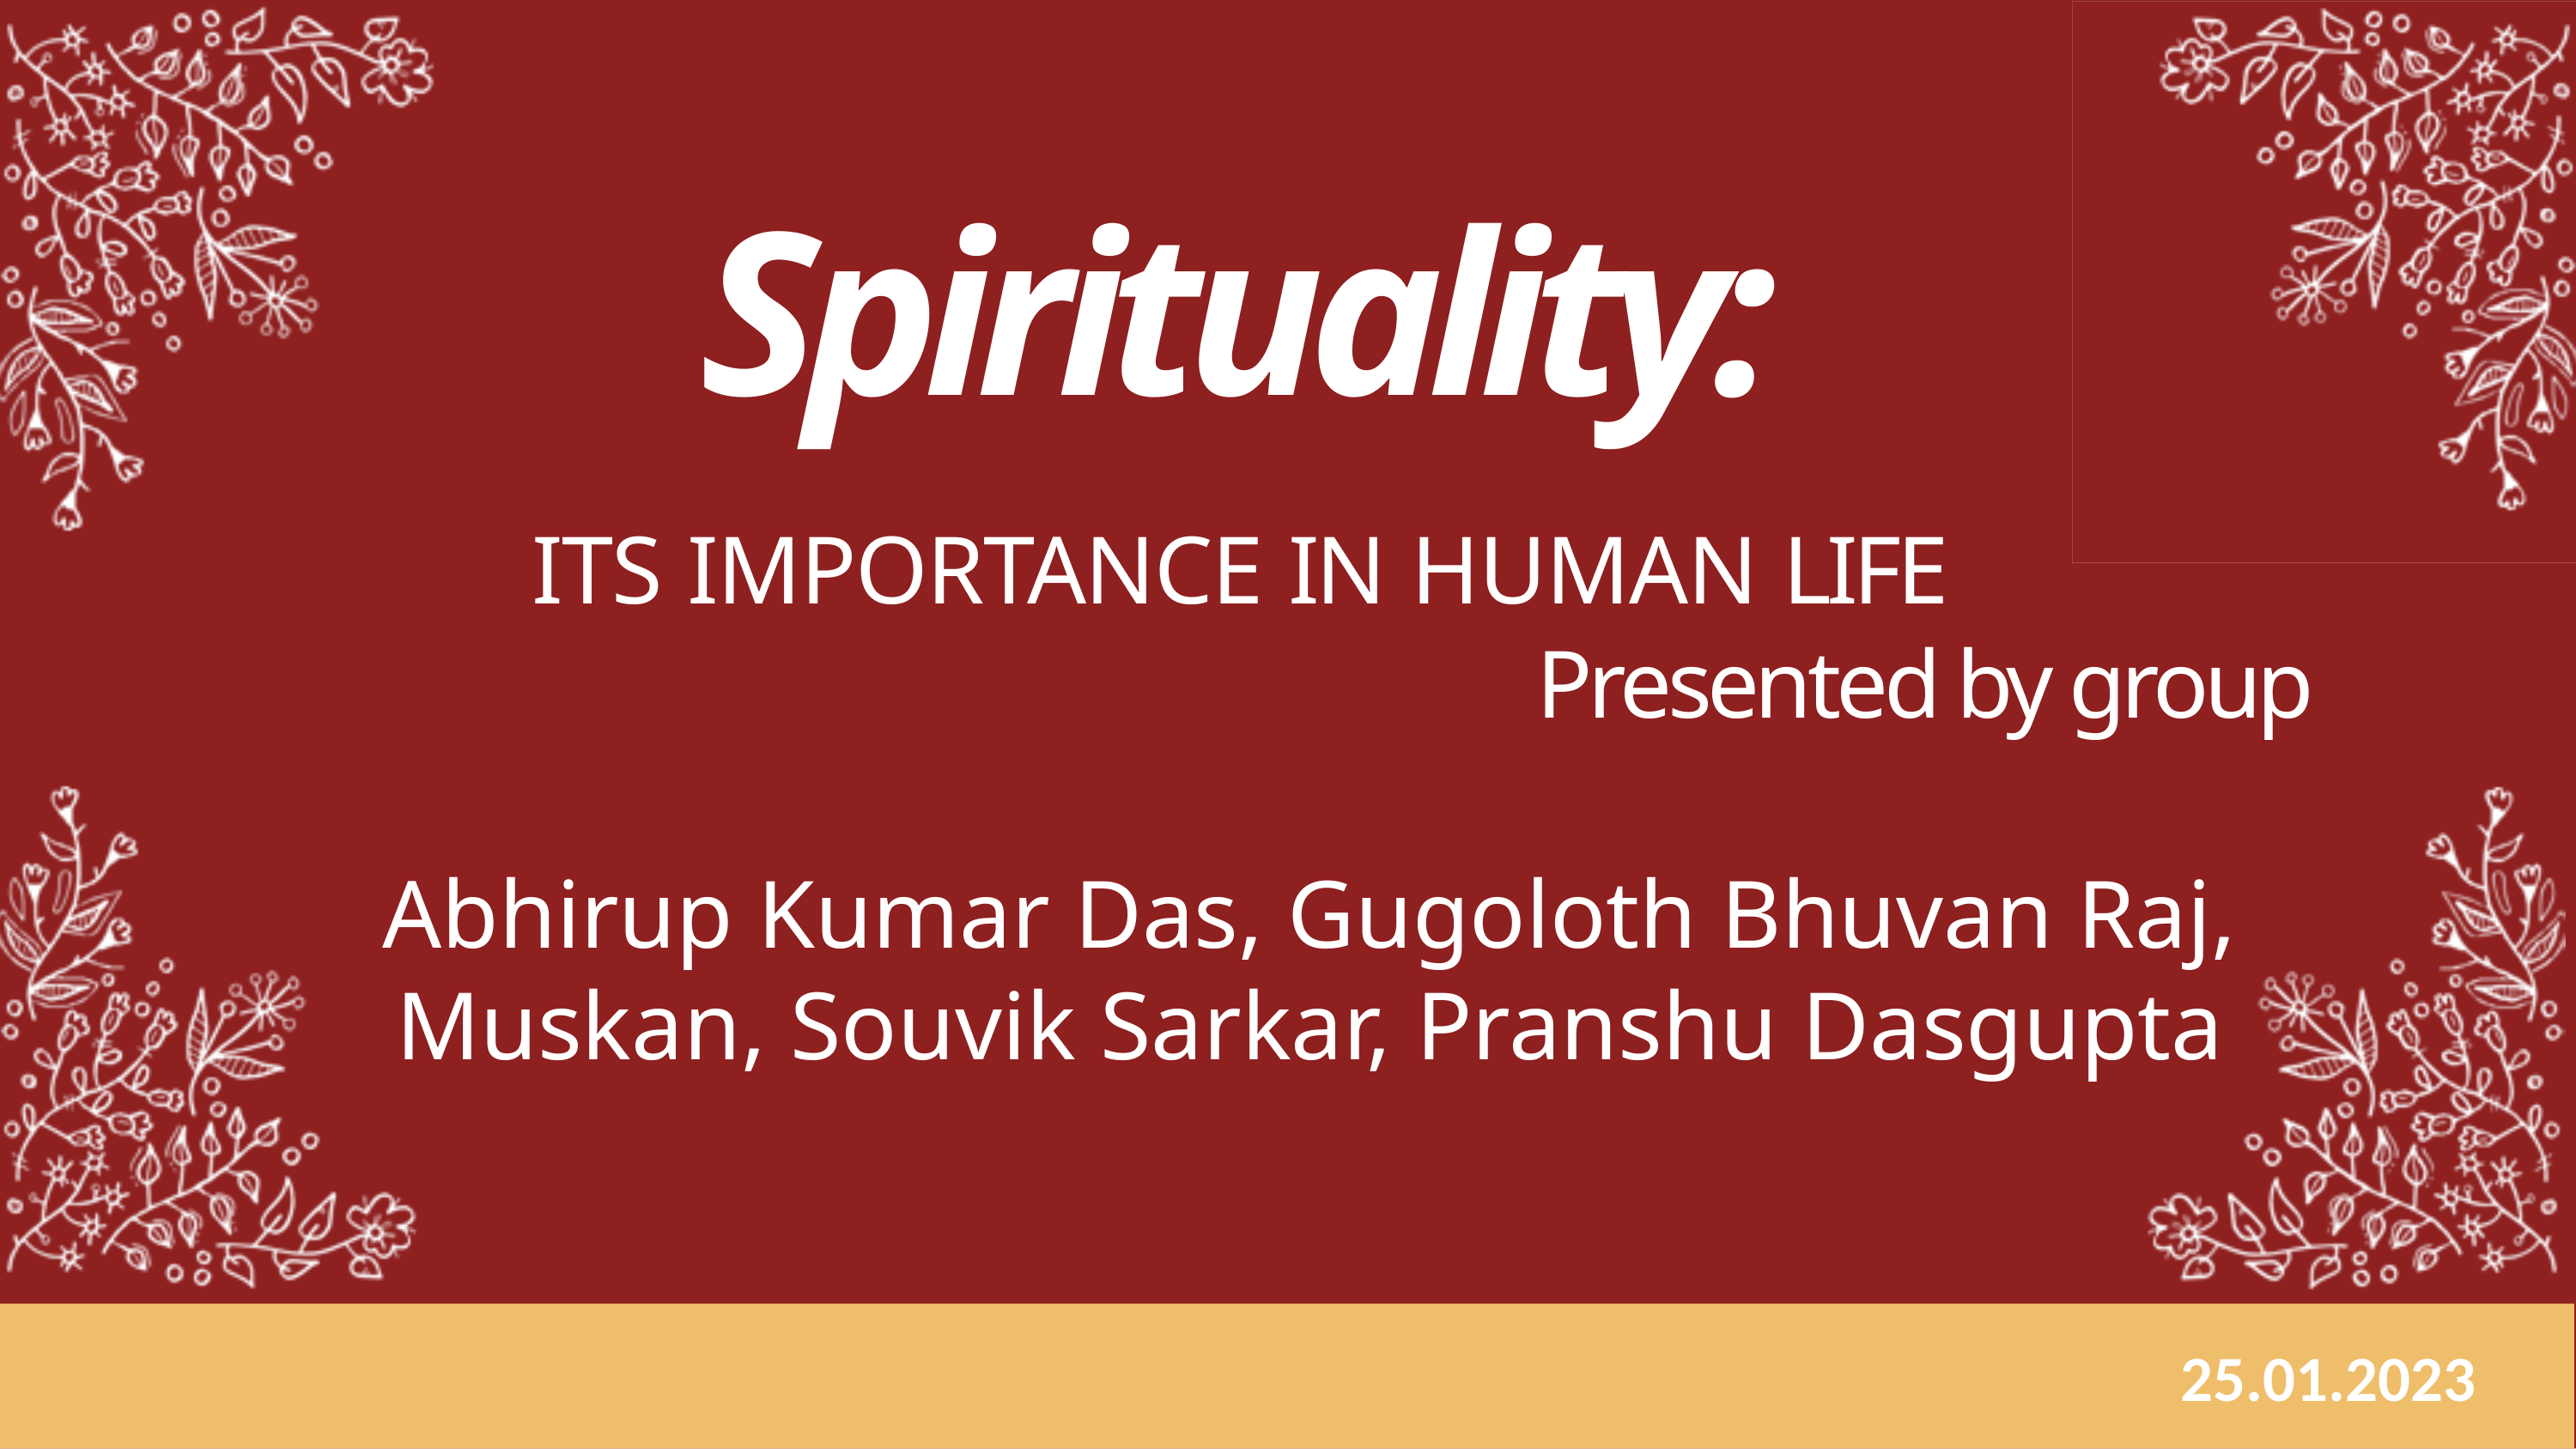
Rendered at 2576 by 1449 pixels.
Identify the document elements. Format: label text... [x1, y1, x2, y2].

text_box Abhirup Kumar Das, Gugoloth Bhuvan Raj, Muskan, Souvik Sarkar, Pranshu Dasgupta [507, 852, 2056, 1078]
picture [2071, 0, 2576, 564]
picture [0, 0, 526, 588]
text_box ITS IMPORTANCE IN HUMAN LIFE Presented by group 5 [118, 509, 2361, 848]
text_box 25.01.2023 [2168, 1331, 2512, 1421]
text_box Spirituality: [676, 166, 1800, 440]
picture [0, 733, 505, 1298]
picture [2060, 734, 2566, 1299]
